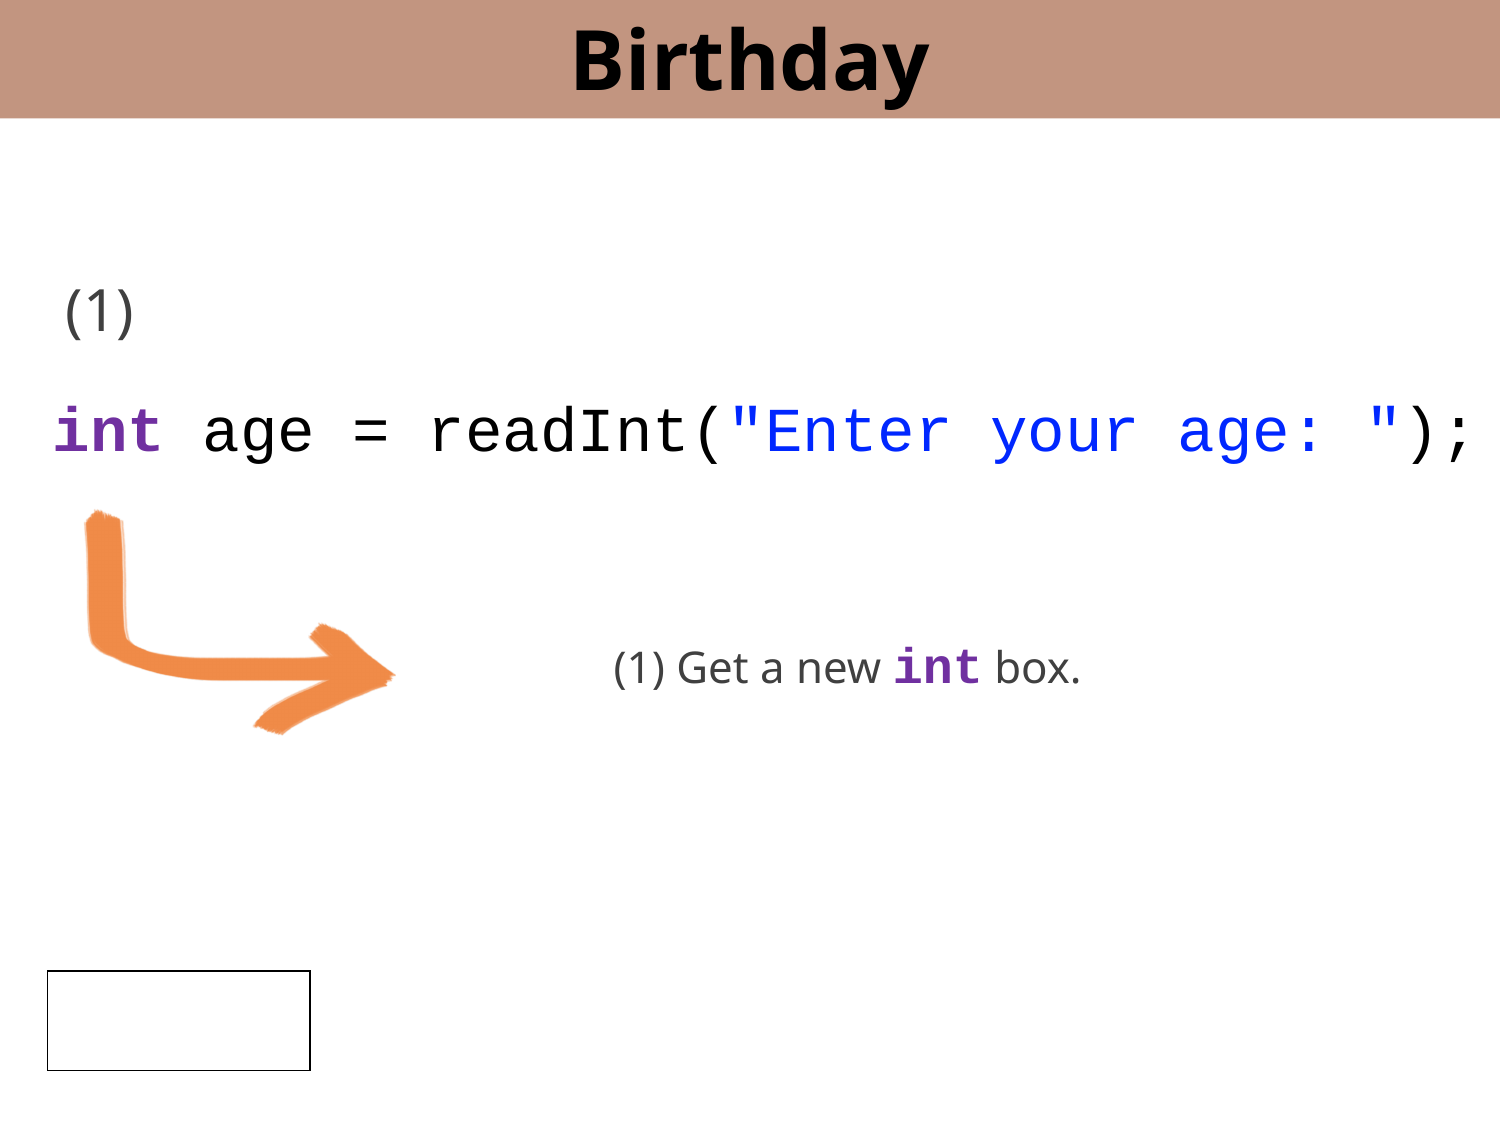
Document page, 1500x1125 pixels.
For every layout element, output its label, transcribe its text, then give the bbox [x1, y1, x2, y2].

text_box (1) [51, 265, 164, 351]
text_box Birthday [0, 0, 1500, 121]
text_box (1) Get a new int box. [598, 626, 1097, 701]
picture [81, 507, 397, 737]
text_box int age = readInt("Enter your age: "); [37, 382, 1493, 472]
text_box [47, 970, 310, 1071]
